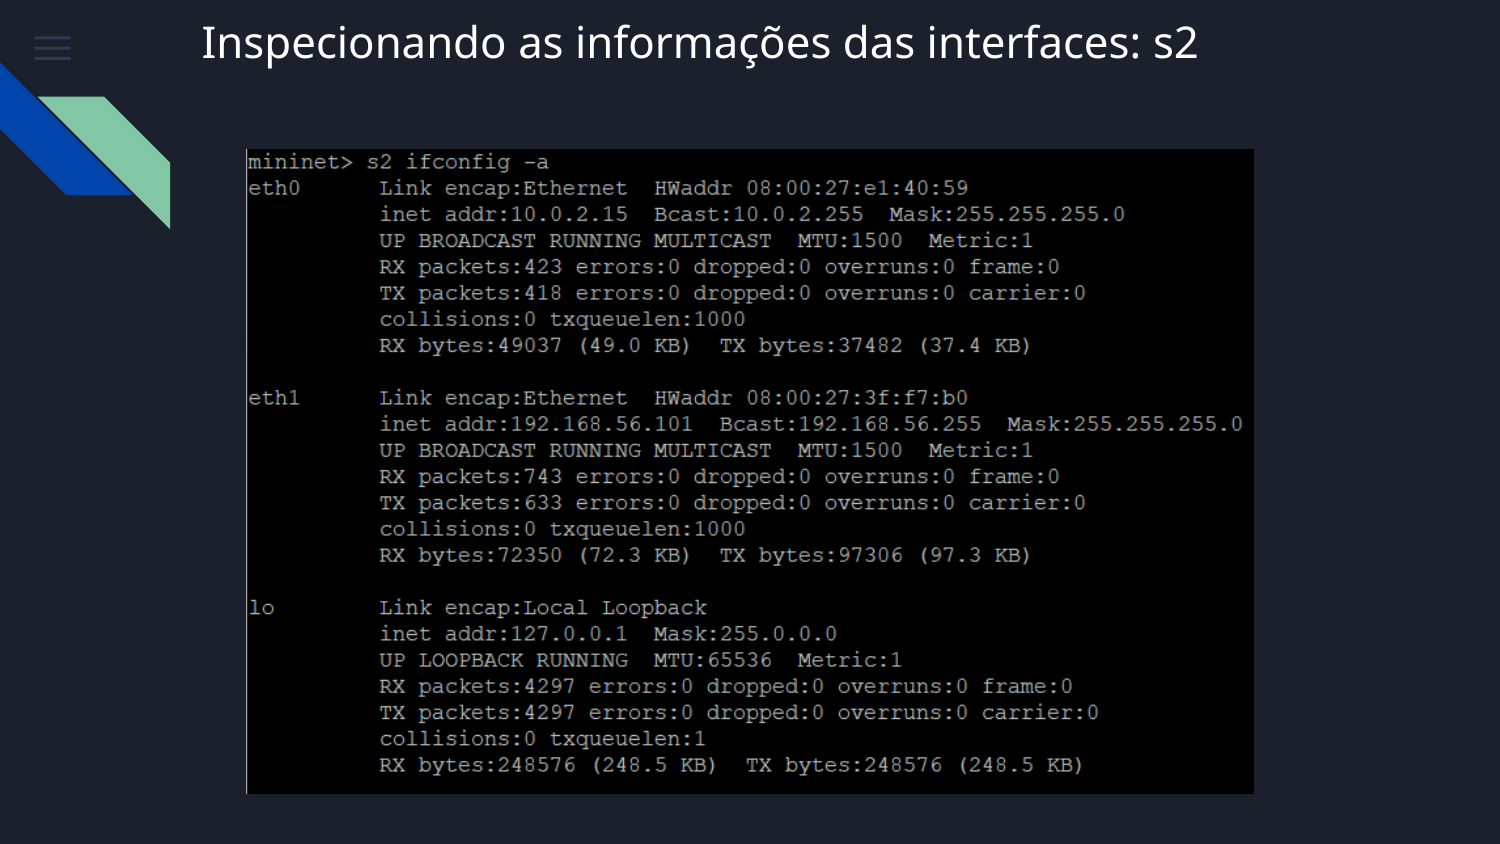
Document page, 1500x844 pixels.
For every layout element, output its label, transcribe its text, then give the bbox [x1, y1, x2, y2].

picture [245, 149, 1254, 794]
title Inspecionando as informações das interfaces: s2 [186, 0, 1486, 150]
